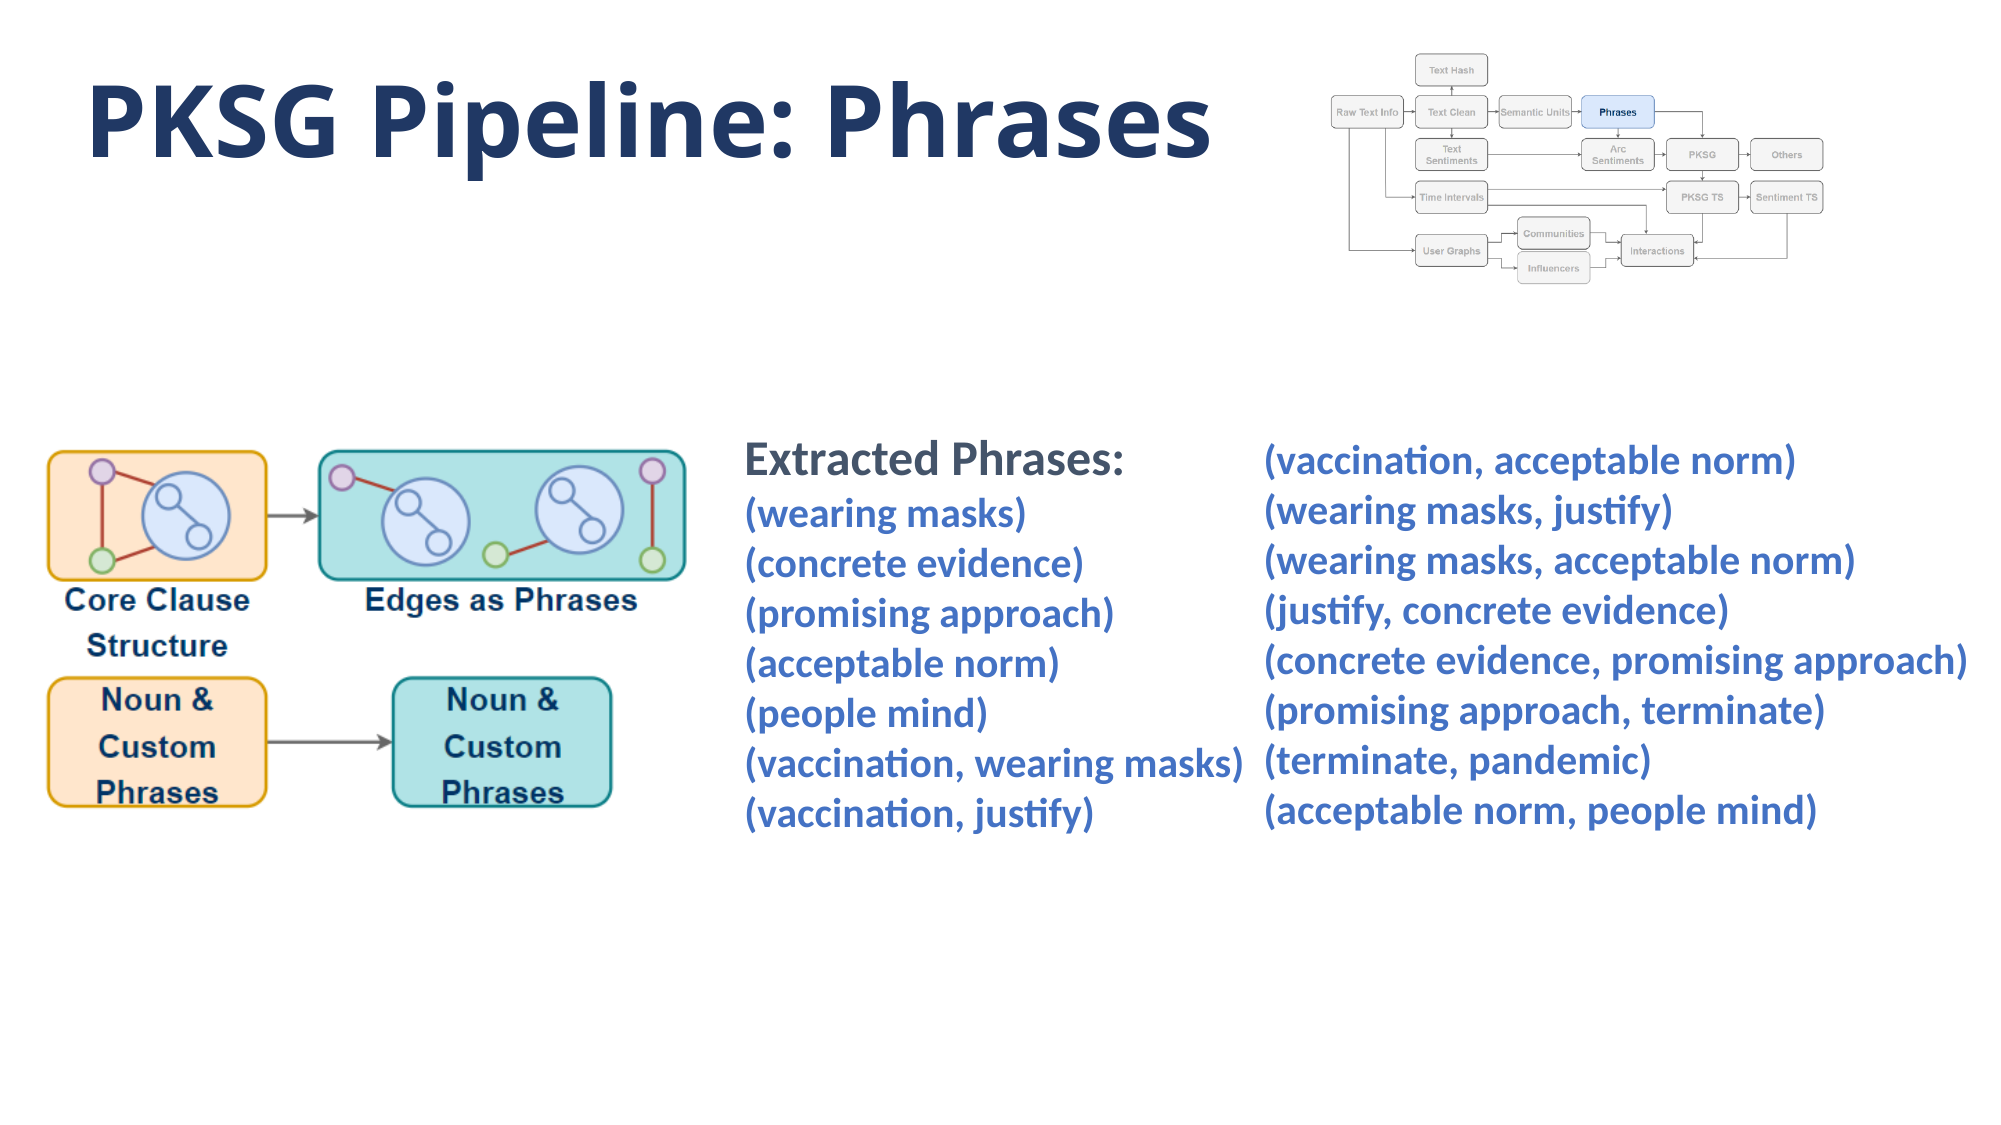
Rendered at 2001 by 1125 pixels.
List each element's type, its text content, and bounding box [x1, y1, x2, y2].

text_box PKSG Pipeline: Phrases [70, 58, 1301, 192]
picture [1329, 52, 1824, 285]
text_box (vaccination, acceptable norm) (wearing masks, justify) (wearing masks, acceptable norm) (justify, concrete evidence) (concrete evidence, promising approach) (promising approach, terminate) (terminate, pandemic) (acceptable norm, people mind) [1248, 425, 1998, 841]
text_box Extracted Phrases: (wearing masks) (concrete evidence) (promising approach) (acceptable norm) (people mind) (vaccination, wearing masks) (vaccination, justify) [729, 417, 1264, 843]
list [42, 446, 691, 812]
